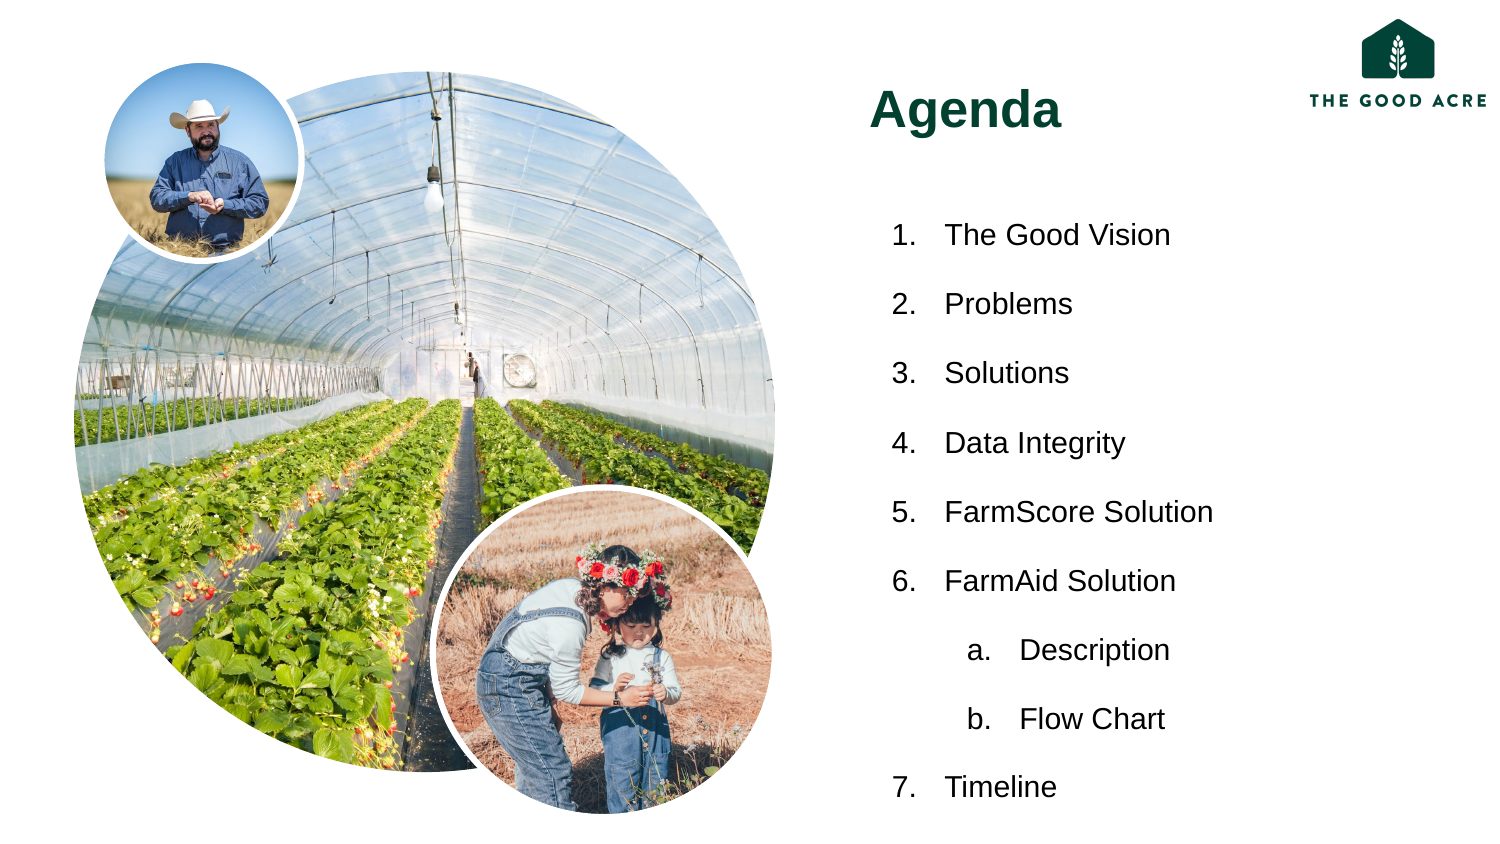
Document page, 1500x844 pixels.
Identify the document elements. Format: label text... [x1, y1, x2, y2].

list The Good Vision Problems Solutions Data Integrity FarmScore Solution FarmAid Solution Description Flow Chart Timeline [854, 166, 1460, 728]
picture [73, 59, 776, 818]
title Agenda [854, 59, 1081, 154]
picture [1303, 12, 1493, 116]
